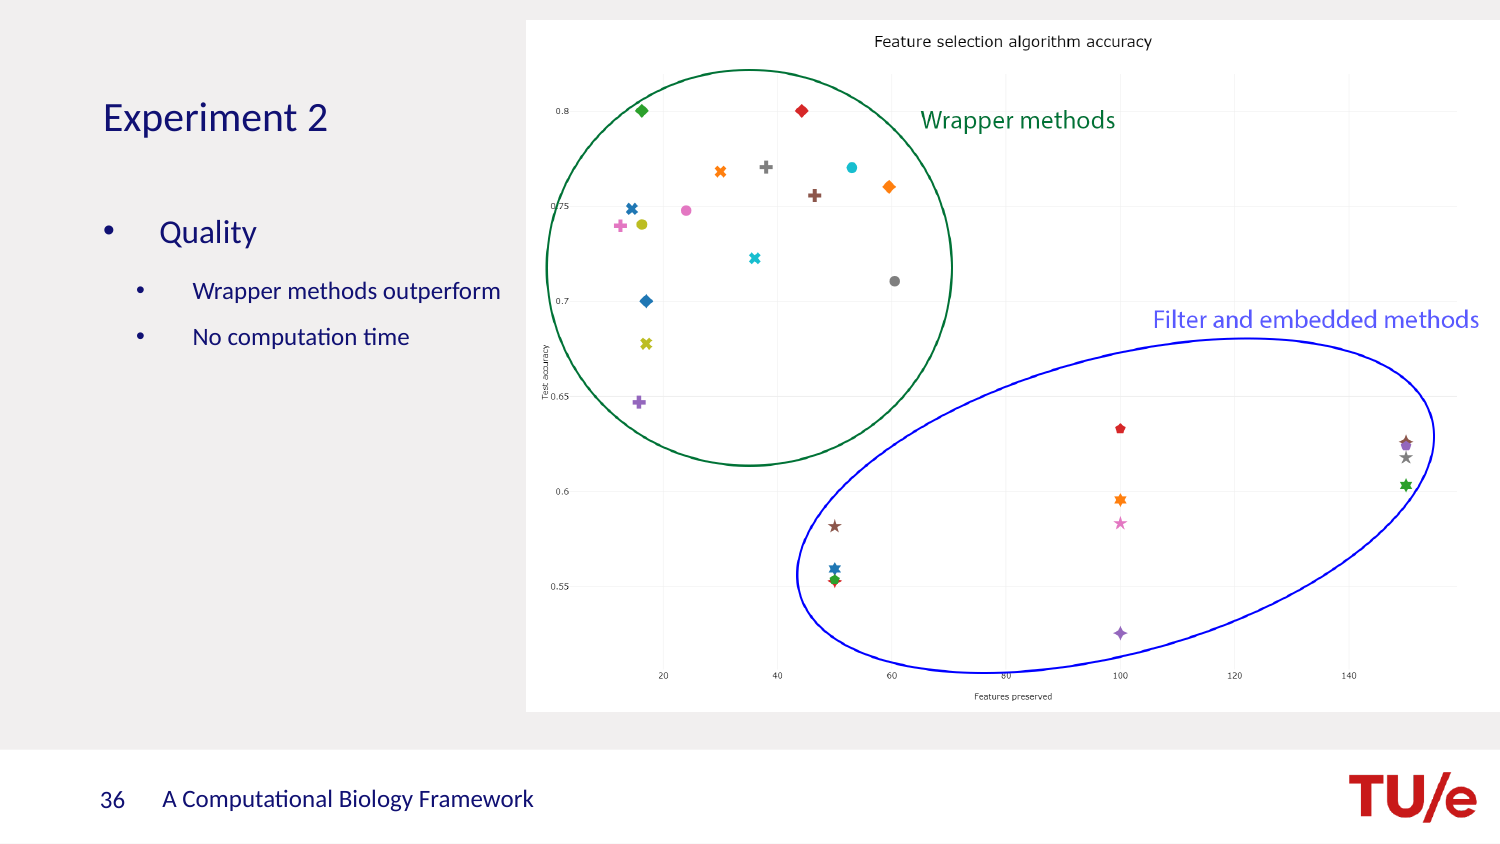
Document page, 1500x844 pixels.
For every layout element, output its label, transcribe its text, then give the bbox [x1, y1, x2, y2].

footer A Computational Biology Framework [162, 782, 1267, 841]
list Experiment 2 Quality Wrapper methods outperform No computation time [103, 102, 528, 750]
picture [1336, 759, 1489, 835]
slide_number 36 [100, 783, 199, 841]
picture [526, 20, 1500, 712]
